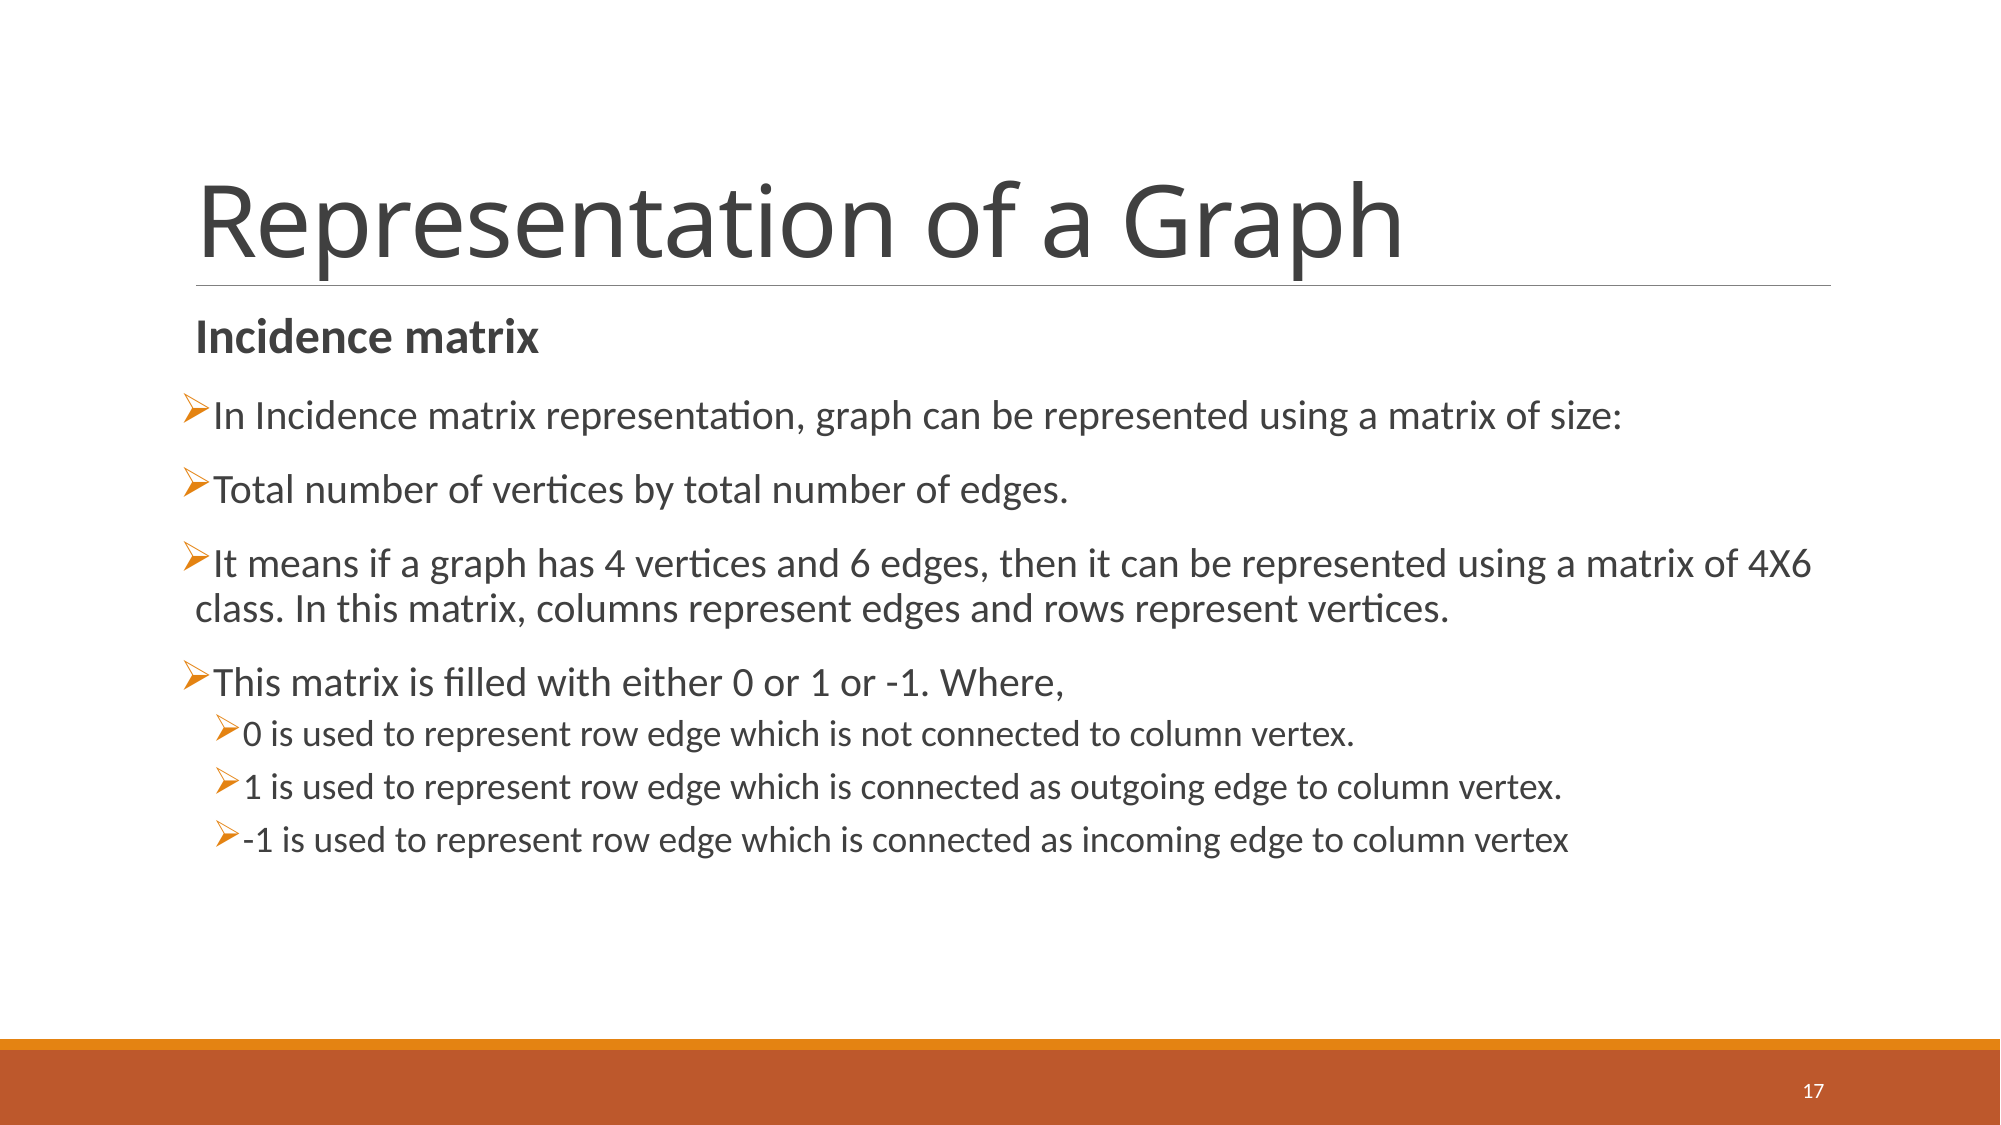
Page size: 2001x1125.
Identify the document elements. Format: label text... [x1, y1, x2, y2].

slide_number 17 [1624, 1059, 1840, 1120]
title Representation of a Graph [180, 47, 1830, 285]
list Incidence matrix In Incidence matrix representation, graph can be represented using a matrix of size: Total number of vertices by total number of edges. It means if a graph has 4 vertices and 6 edges, then it can be represented using a matrix of 4X6 class. In this matrix, columns represent edges and rows represent vertices. This matrix is filled with either 0 or 1 or -1. Where, 0 is used to represent row edge which is not connected to column vertex. 1 is used to represent row edge which is connected as outgoing edge to column vertex. -1 is used to represent row edge which is connected as incoming edge to column vertex [180, 302, 1830, 963]
